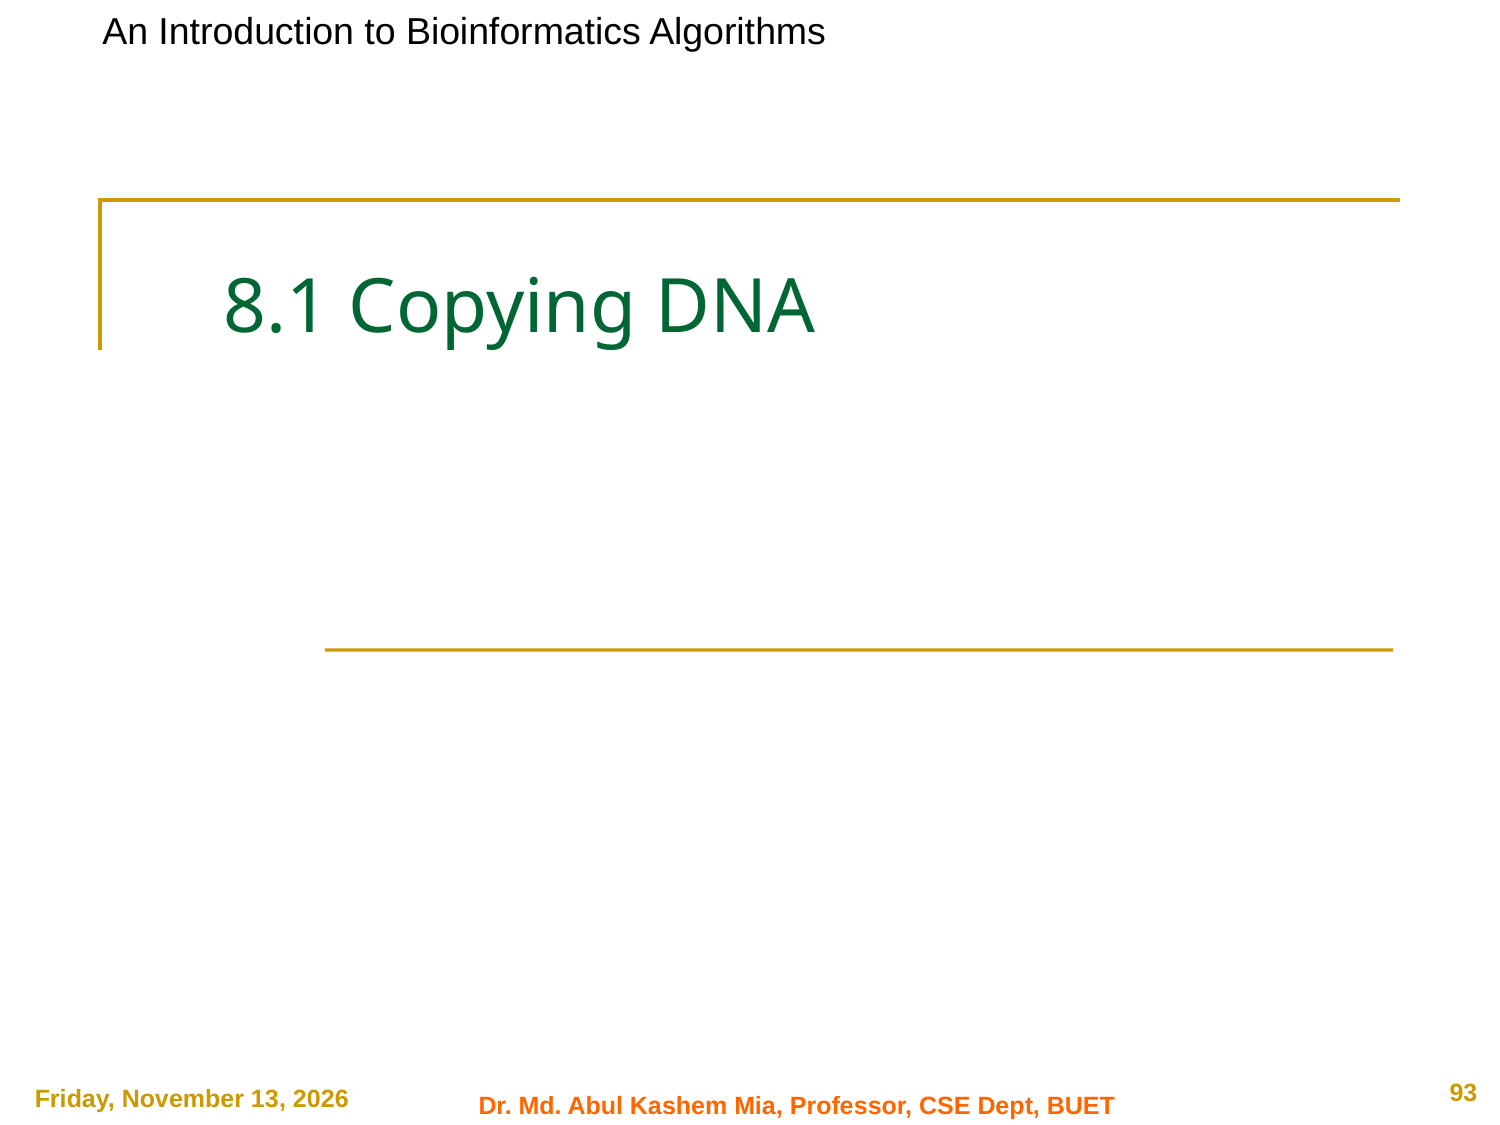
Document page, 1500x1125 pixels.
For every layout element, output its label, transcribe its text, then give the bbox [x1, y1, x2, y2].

title 8.1 Copying DNA [150, 249, 1401, 538]
text_box An Introduction to Bioinformatics Algorithms [87, 0, 913, 60]
text_box [512, 1024, 988, 1100]
